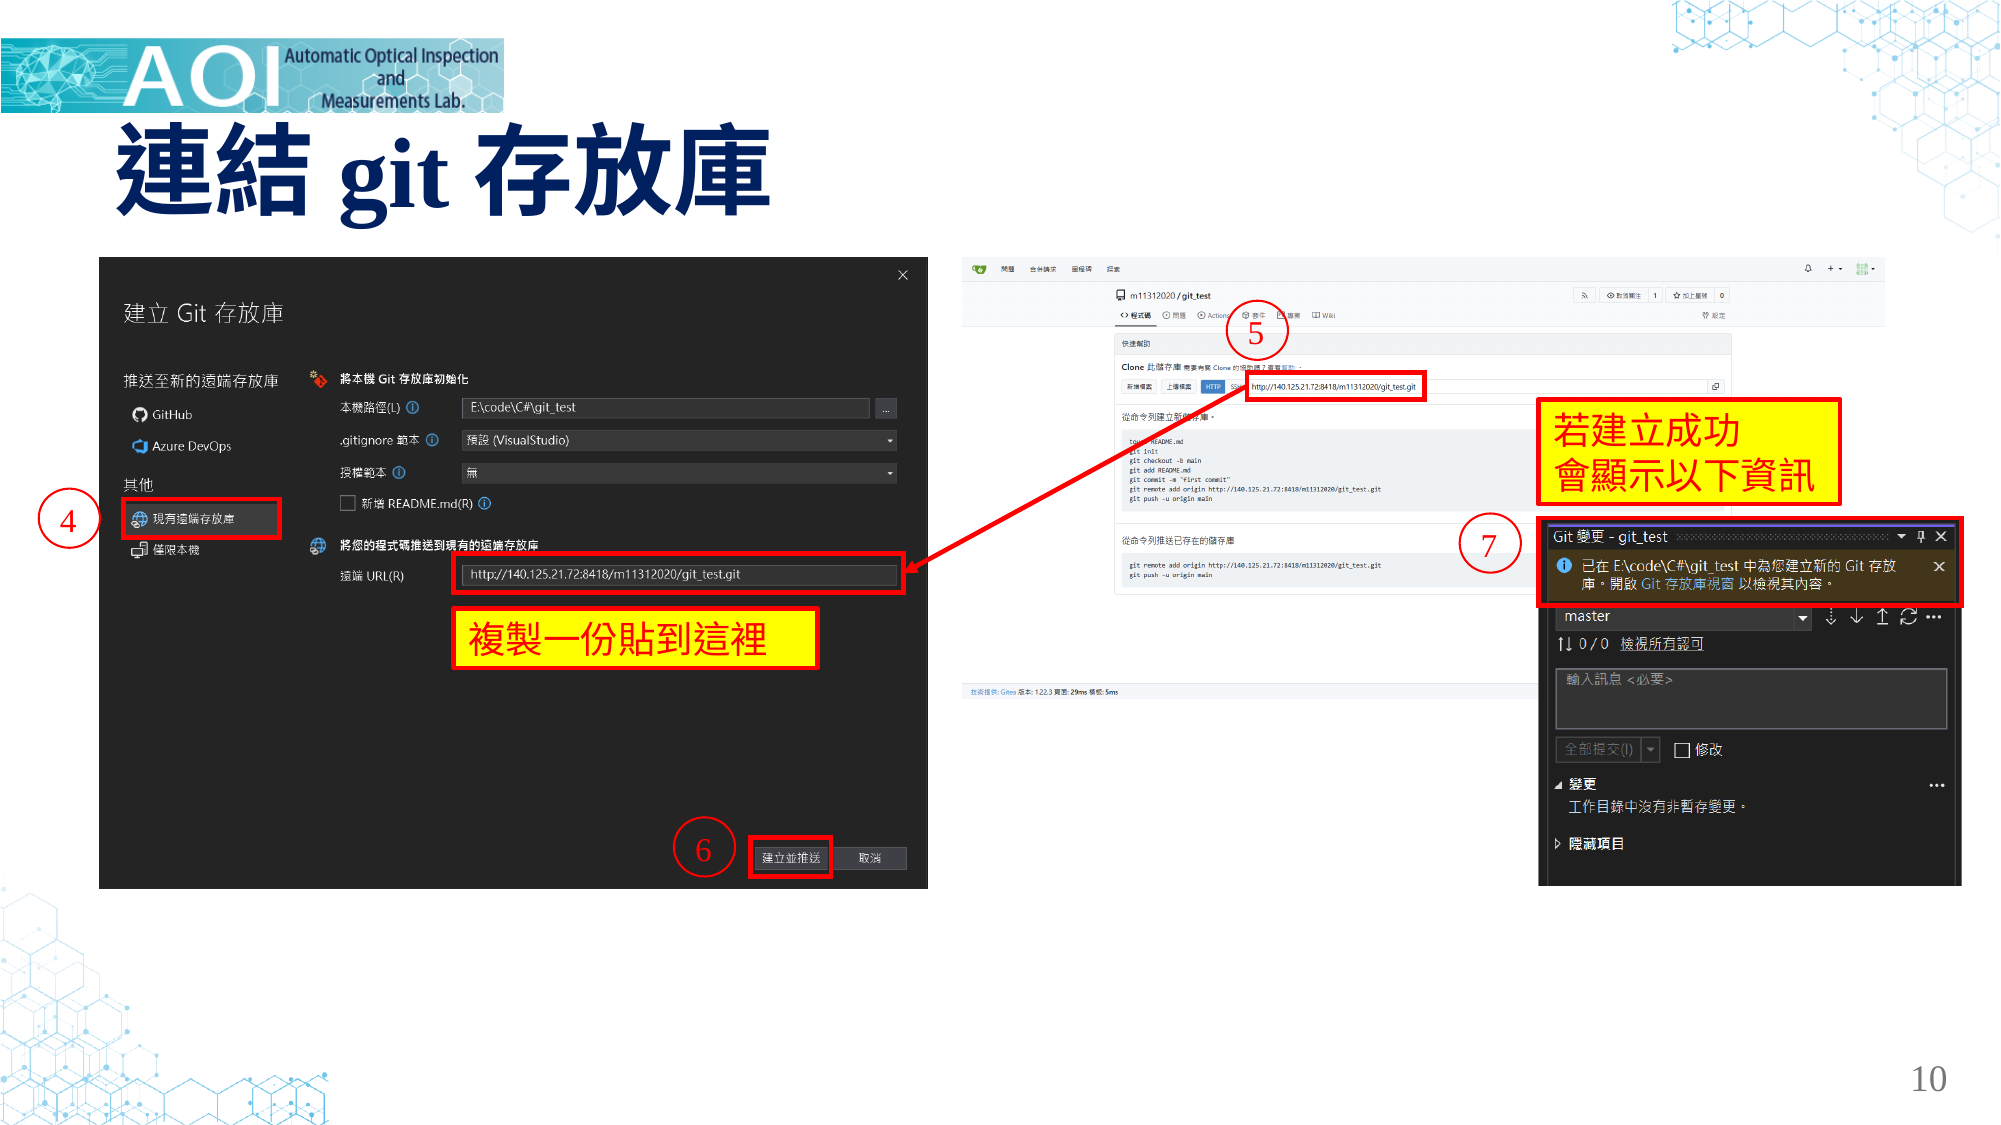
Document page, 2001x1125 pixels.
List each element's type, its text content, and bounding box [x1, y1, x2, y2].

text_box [38, 488, 100, 548]
picture [1, 38, 504, 113]
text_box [673, 817, 736, 877]
picture [0, 257, 928, 1125]
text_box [903, 385, 1248, 574]
picture [962, 257, 1962, 886]
picture [1672, 1, 2000, 256]
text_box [1459, 513, 1521, 573]
title 連結git存放庫 [99, 117, 1900, 233]
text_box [1226, 300, 1288, 360]
